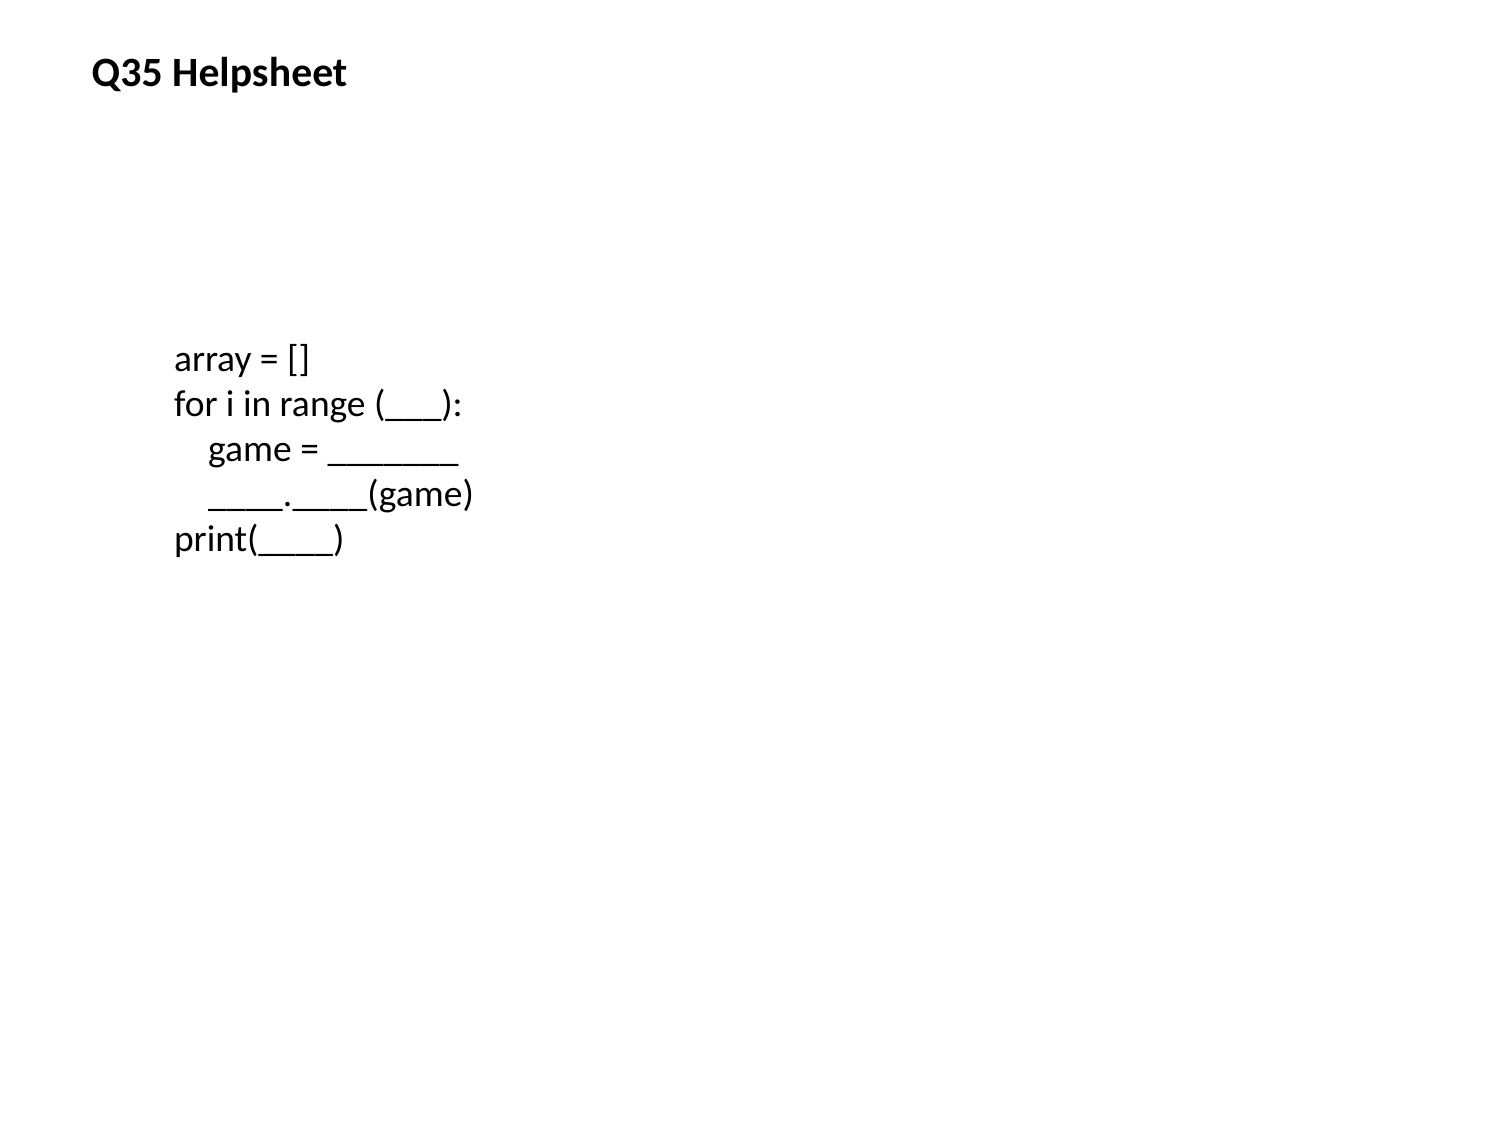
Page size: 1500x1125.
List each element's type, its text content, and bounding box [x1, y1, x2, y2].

text_box array = [] for i in range (___): game = _______ ____.____(game) print(____) [159, 326, 1267, 566]
list Q35 Helpsheet [76, 42, 1427, 786]
